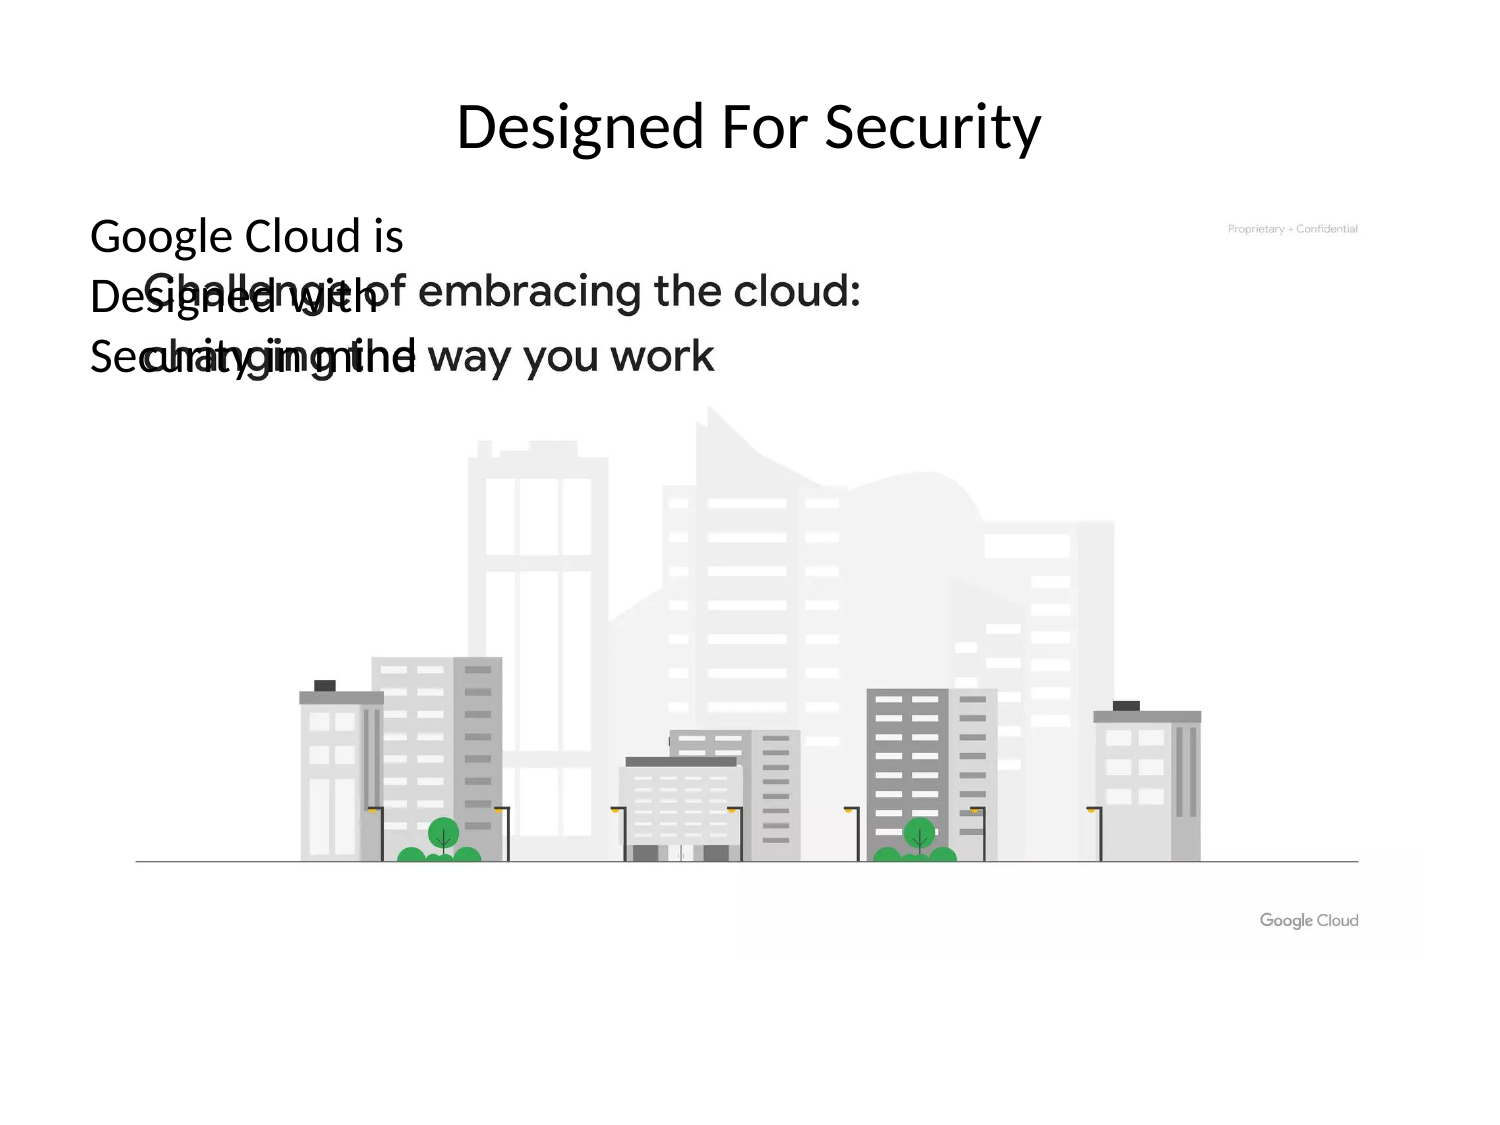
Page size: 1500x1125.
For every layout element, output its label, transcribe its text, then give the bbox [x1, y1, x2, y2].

picture [74, 194, 1426, 955]
text_box Designed For Security [441, 74, 1059, 170]
